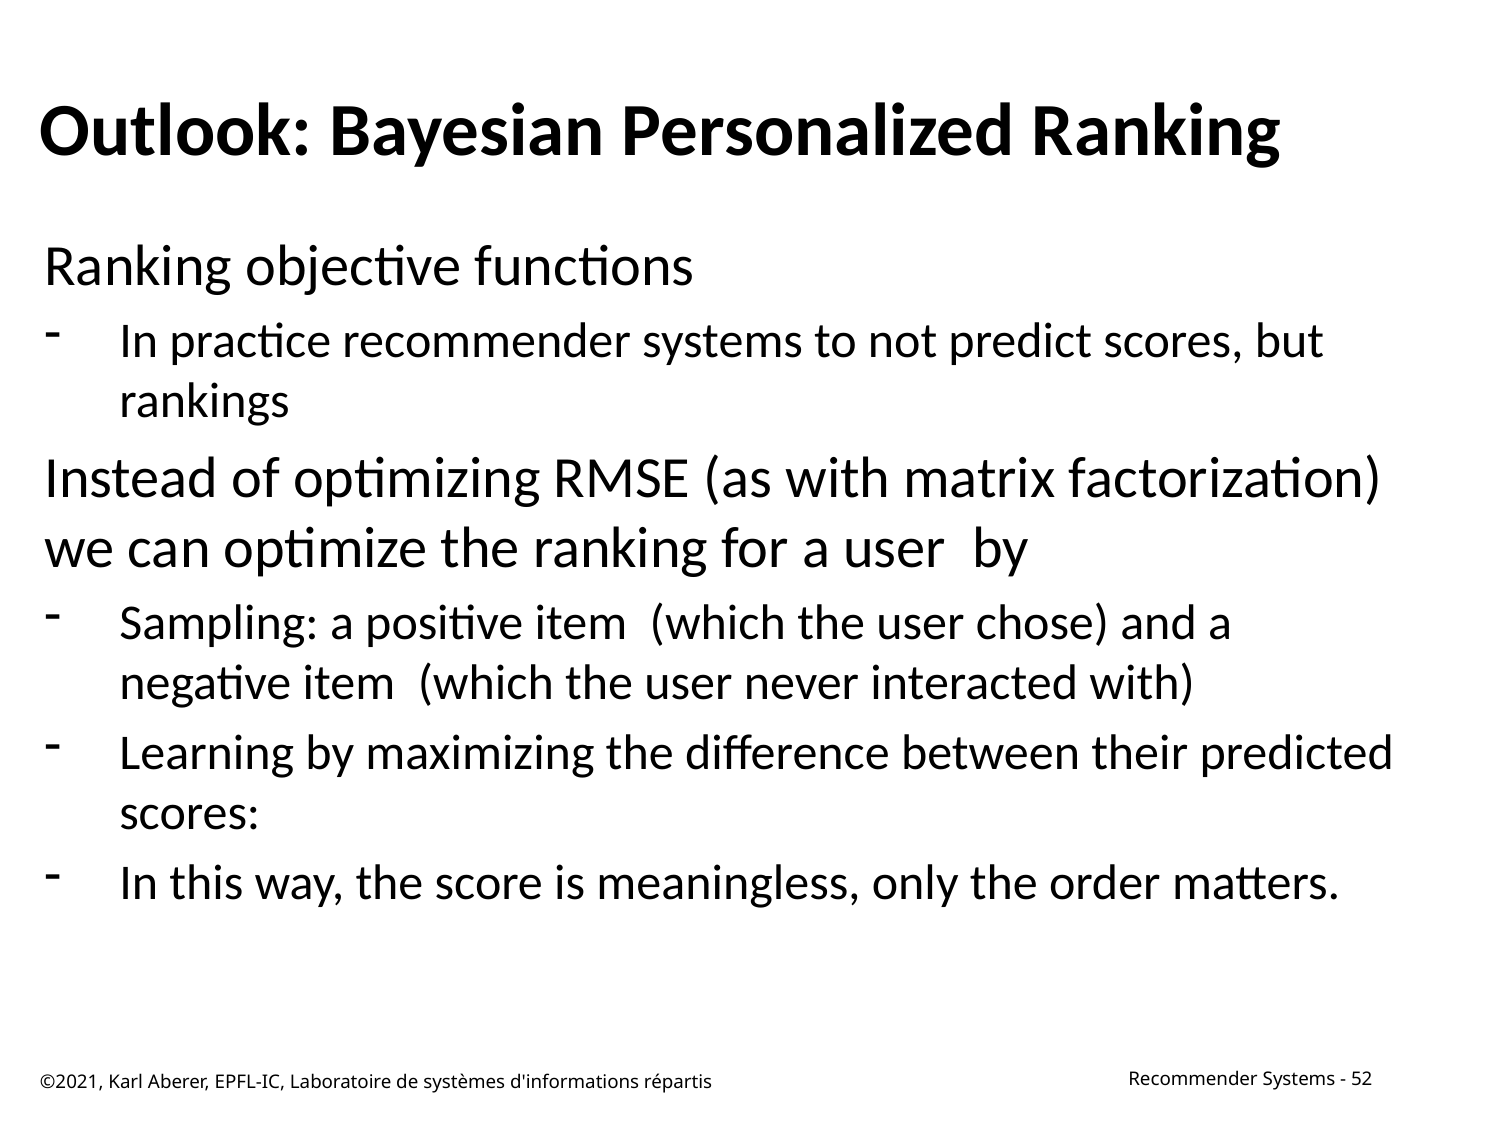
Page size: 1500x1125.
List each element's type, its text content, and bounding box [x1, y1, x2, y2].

title Outlook: Bayesian Personalized Ranking [24, 49, 1388, 201]
footer ©2021, Karl Aberer, EPFL-IC, Laboratoire de systèmes d'informations répartis [24, 1062, 988, 1101]
